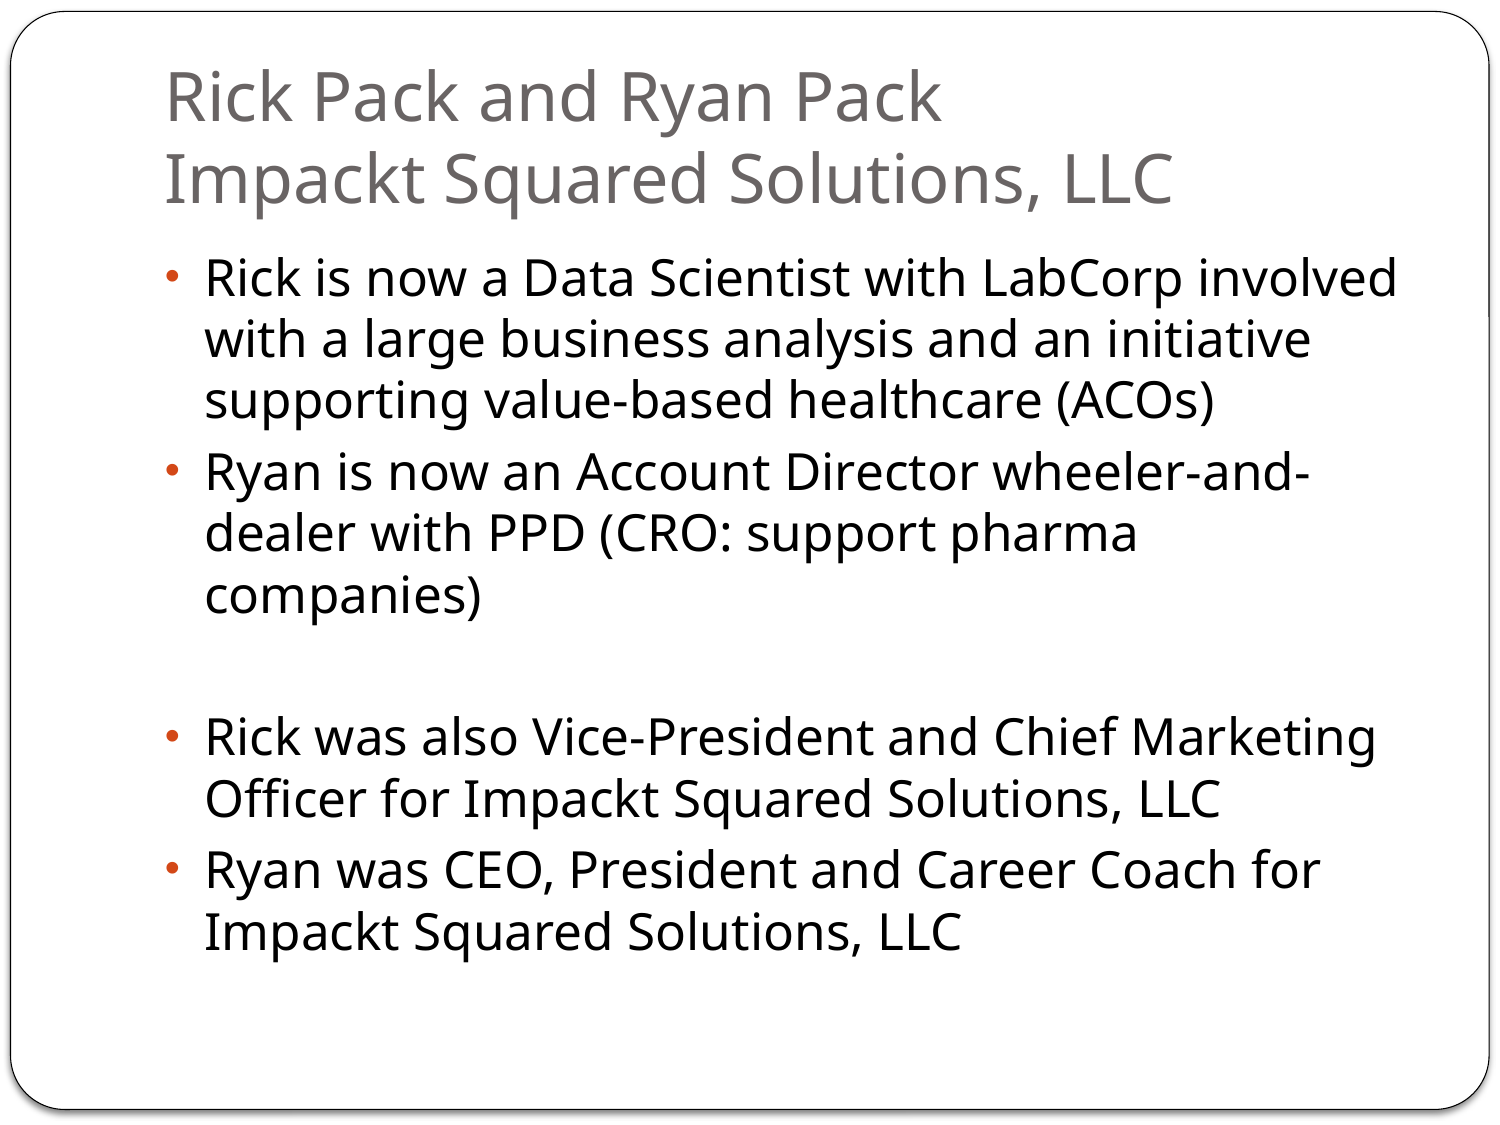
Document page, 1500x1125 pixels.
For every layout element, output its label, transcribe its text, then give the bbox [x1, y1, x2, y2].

list Rick is now a Data Scientist with LabCorp involved with a large business analysis and an initiative supporting value-based healthcare (ACOs) Ryan is now an Account Director wheeler-and-dealer with PPD (CRO: support pharma companies) Rick was also Vice-President and Chief Marketing Officer for Impackt Squared Solutions, LLC Ryan was CEO, President and Career Coach for Impackt Squared Solutions, LLC [150, 237, 1425, 988]
title Rick Pack and Ryan Pack Impackt Squared Solutions, LLC [150, 45, 1425, 233]
